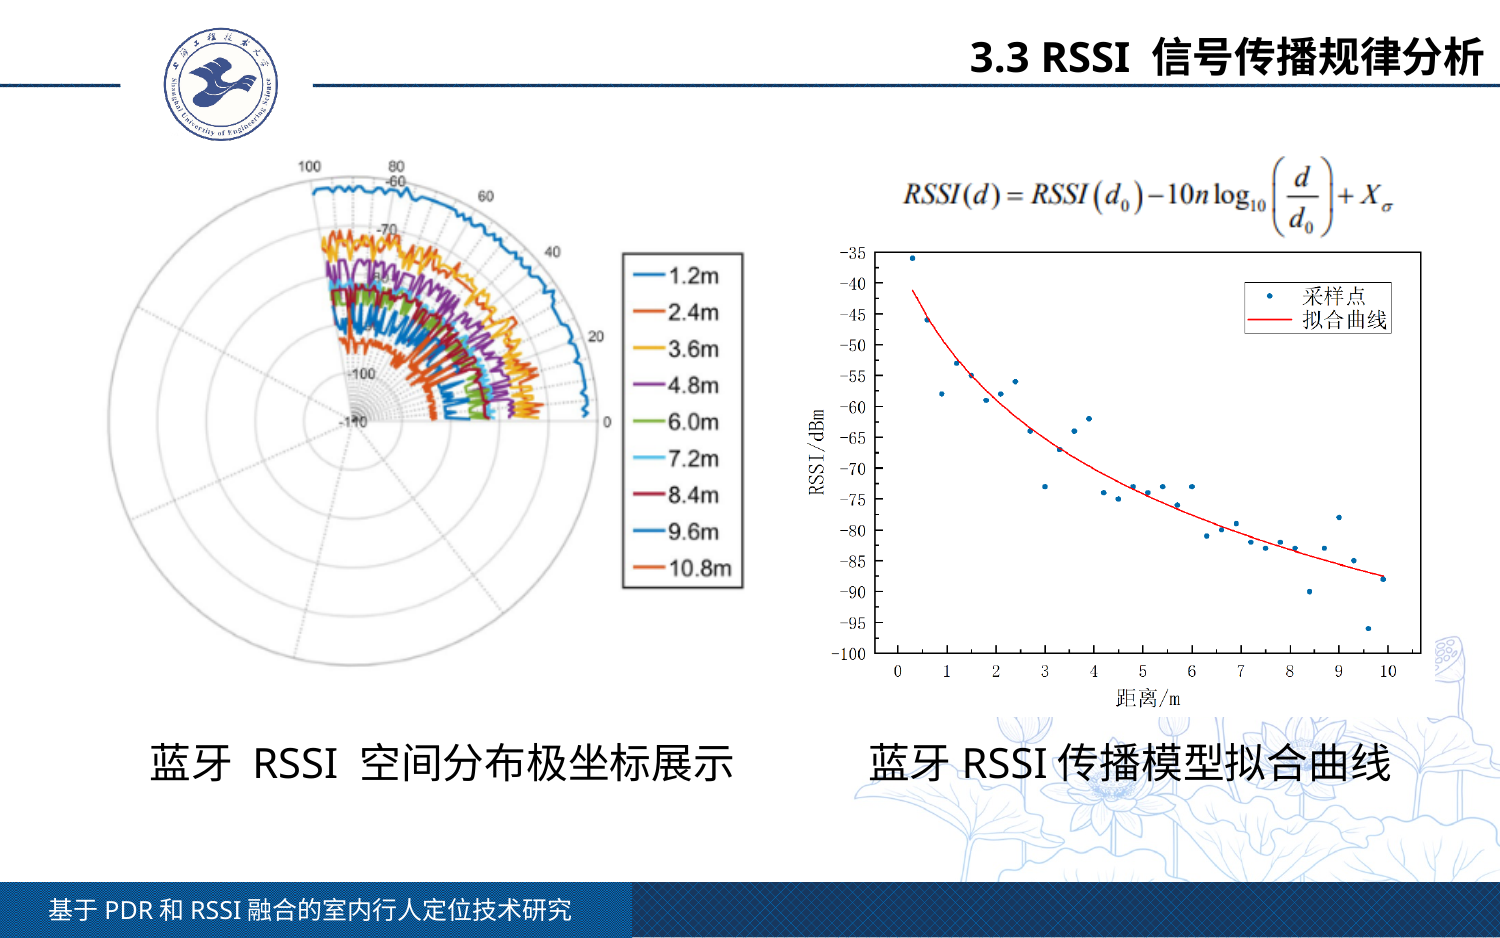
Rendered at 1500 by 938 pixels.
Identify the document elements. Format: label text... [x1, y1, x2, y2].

text_box 3.3 RSSI 信号传播规律分析 [620, 23, 1500, 89]
text_box 蓝牙 RSSI 空间分布极坐标展示 [134, 716, 752, 794]
text_box 蓝牙RSSI传播模型拟合曲线 [853, 725, 1435, 795]
picture [0, 0, 1500, 938]
